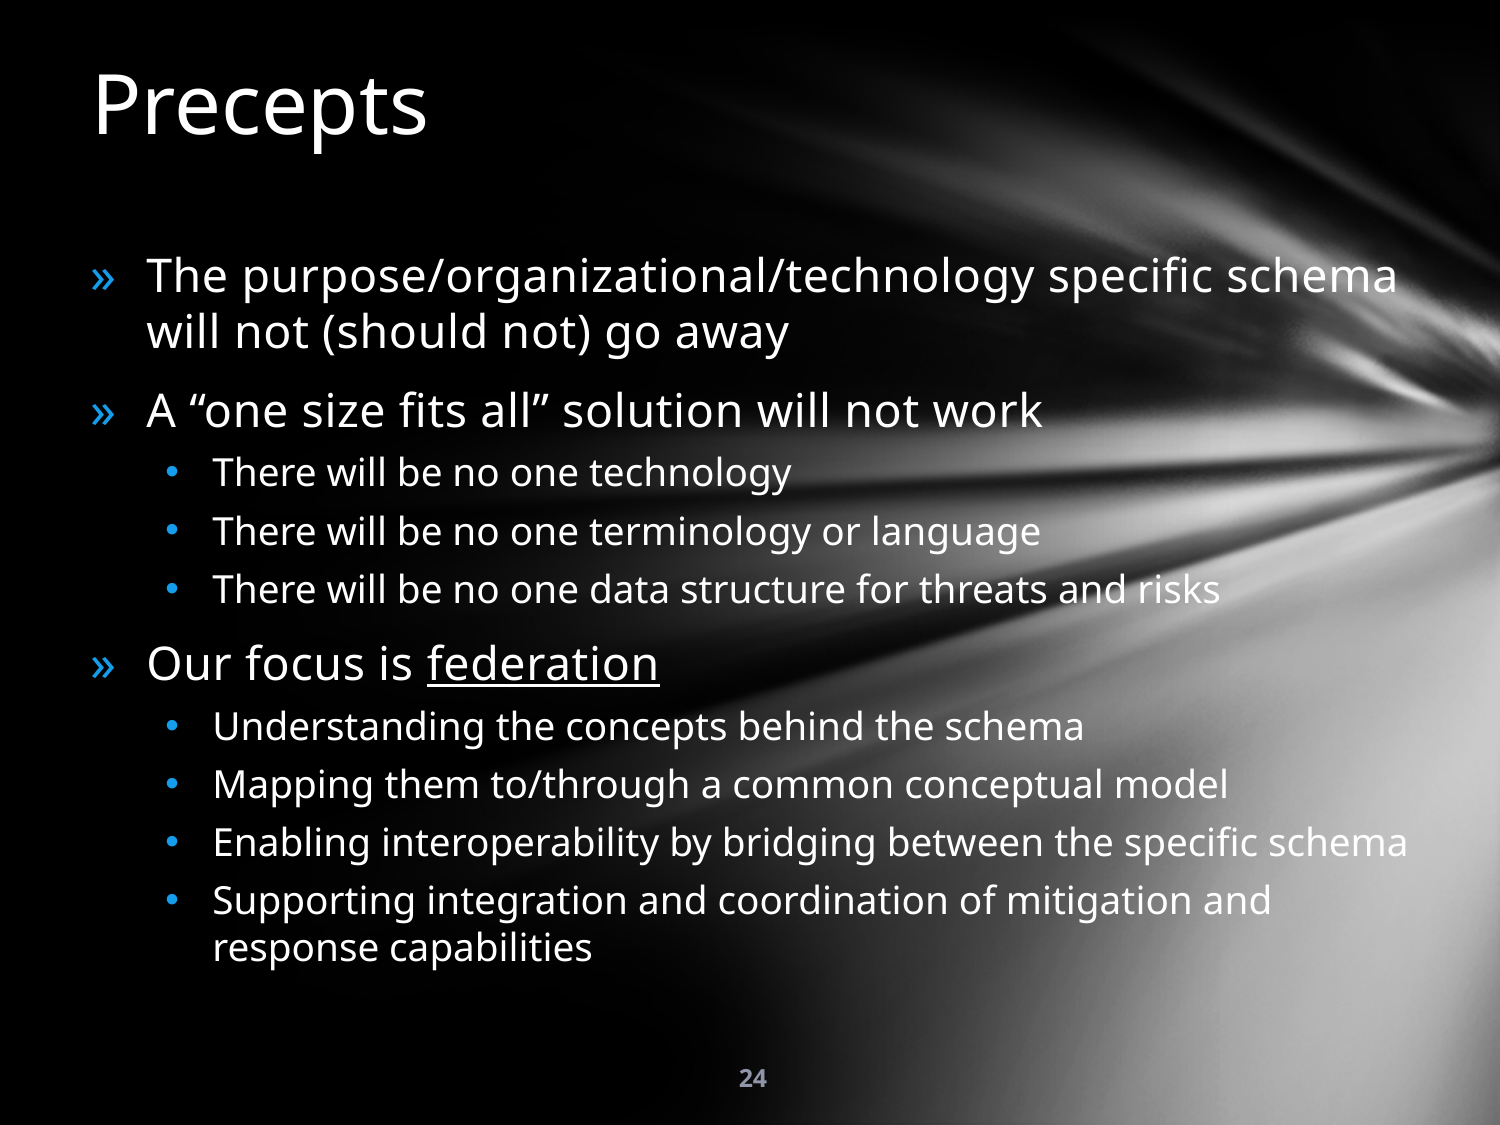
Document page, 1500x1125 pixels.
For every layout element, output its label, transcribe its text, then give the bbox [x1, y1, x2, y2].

title Precepts [76, 23, 1392, 180]
list The purpose/organizational/technology specific schema will not (should not) go away A “one size fits all” solution will not work There will be no one technology There will be no one terminology or language There will be no one data structure for threats and risks Our focus is federation Understanding the concepts behind the schema Mapping them to/through a common conceptual model Enabling interoperability by bridging between the specific schema Supporting integration and coordination of mitigation and response capabilities [75, 238, 1425, 977]
